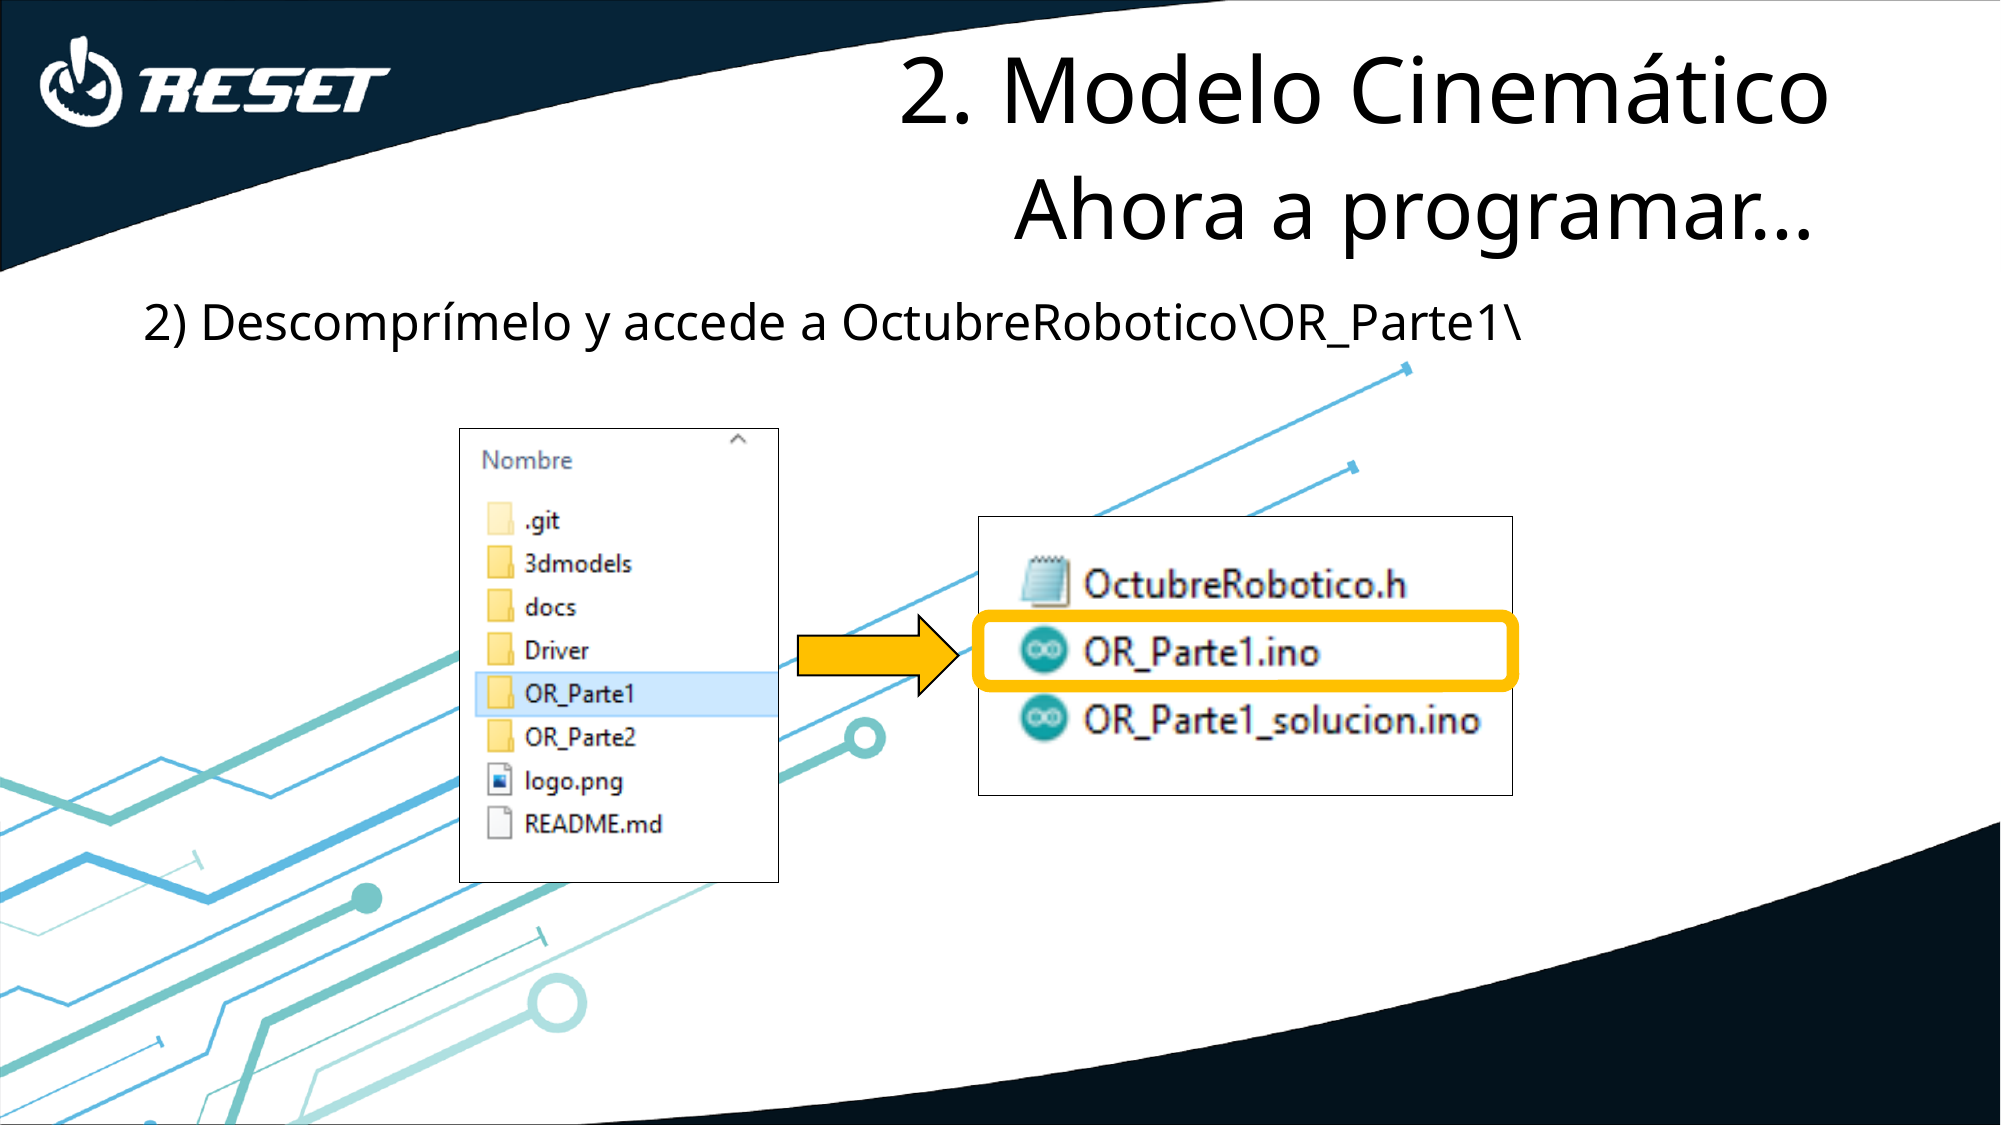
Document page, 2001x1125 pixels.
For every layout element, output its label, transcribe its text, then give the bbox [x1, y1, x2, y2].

text_box Ahora a programar… [999, 149, 1927, 264]
picture [0, 0, 2001, 1125]
text_box 2) Descomprímelo y accede a OctubreRobotico\OR_Parte1\ [128, 283, 1969, 358]
text_box [796, 613, 960, 698]
text_box 2. Modelo Cinemático [714, 37, 1848, 150]
